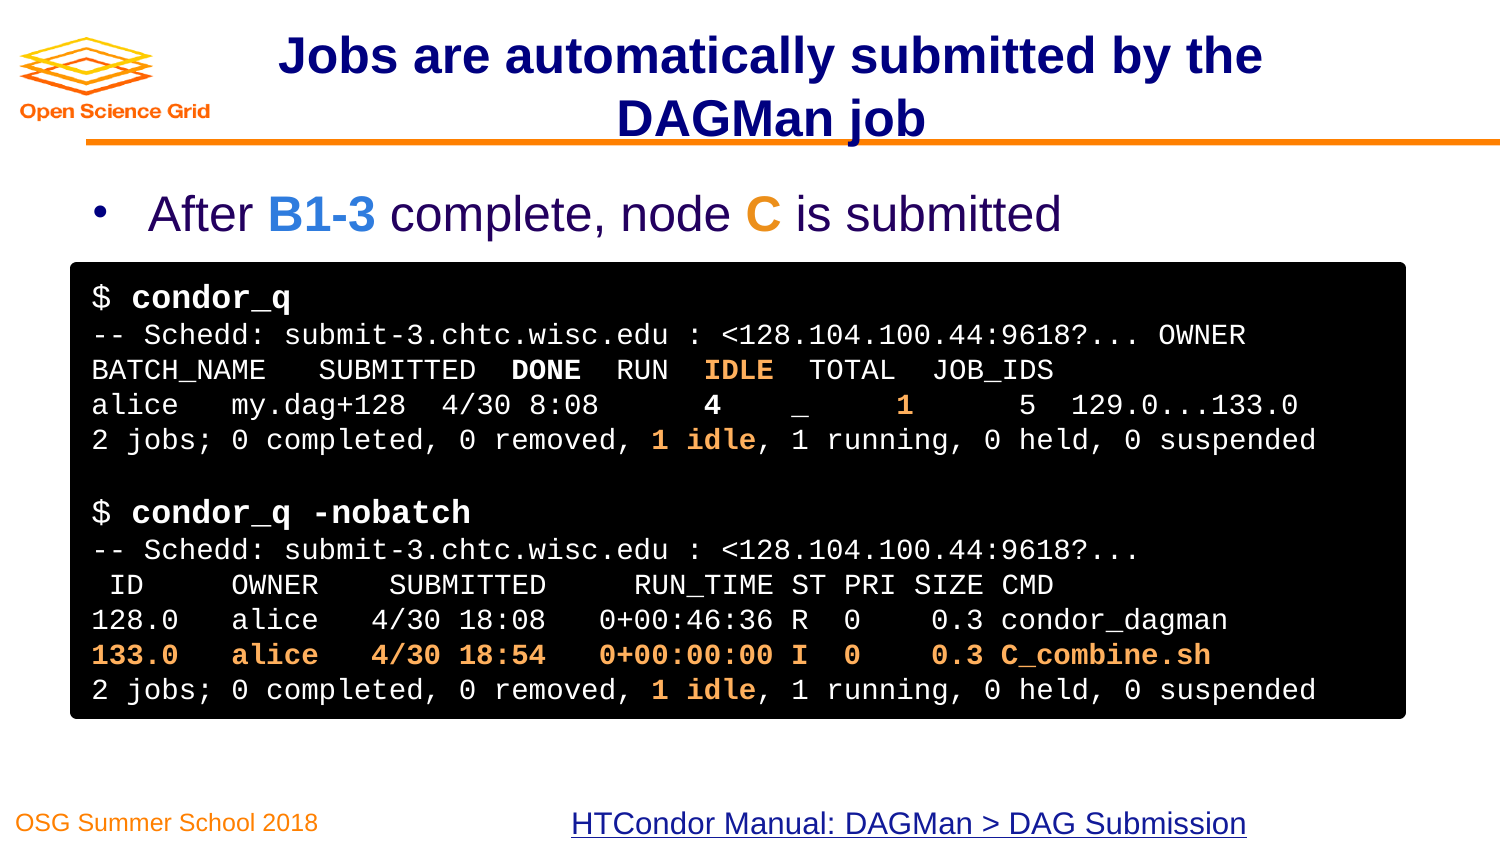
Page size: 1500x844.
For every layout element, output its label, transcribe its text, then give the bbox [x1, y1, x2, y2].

text_box $ condor_q -- Schedd: submit-3.chtc.wisc.edu : <128.104.100.44:9618?... OWNER BATCH_NAME SUBMITTED DONE RUN IDLE TOTAL JOB_IDS alice my.dag+128 4/30 8:08 4 _ 1 5 129.0...133.0 2 jobs; 0 completed, 0 removed, 1 idle, 1 running, 0 held, 0 suspended $ condor_q -nobatch -- Schedd: submit-3.chtc.wisc.edu : <128.104.100.44:9618?... ID OWNER SUBMITTED RUN_TIME ST PRI SIZE CMD 128.0 alice 4/30 18:08 0+00:46:36 R 0 0.3 condor_dagman 133.0 alice 4/30 18:54 0+00:00:00 I 0 0.3 C_combine.sh 2 jobs; 0 completed, 0 removed, 1 idle, 1 running, 0 held, 0 suspended [76, 268, 1400, 713]
title Jobs are automatically submitted by the DAGMan job [201, 14, 1342, 155]
list After B1-3 complete, node C is submitted [76, 173, 1400, 268]
text_box HTCondor Manual: DAGMan > DAG Submission [556, 796, 1294, 844]
picture [0, 20, 201, 134]
